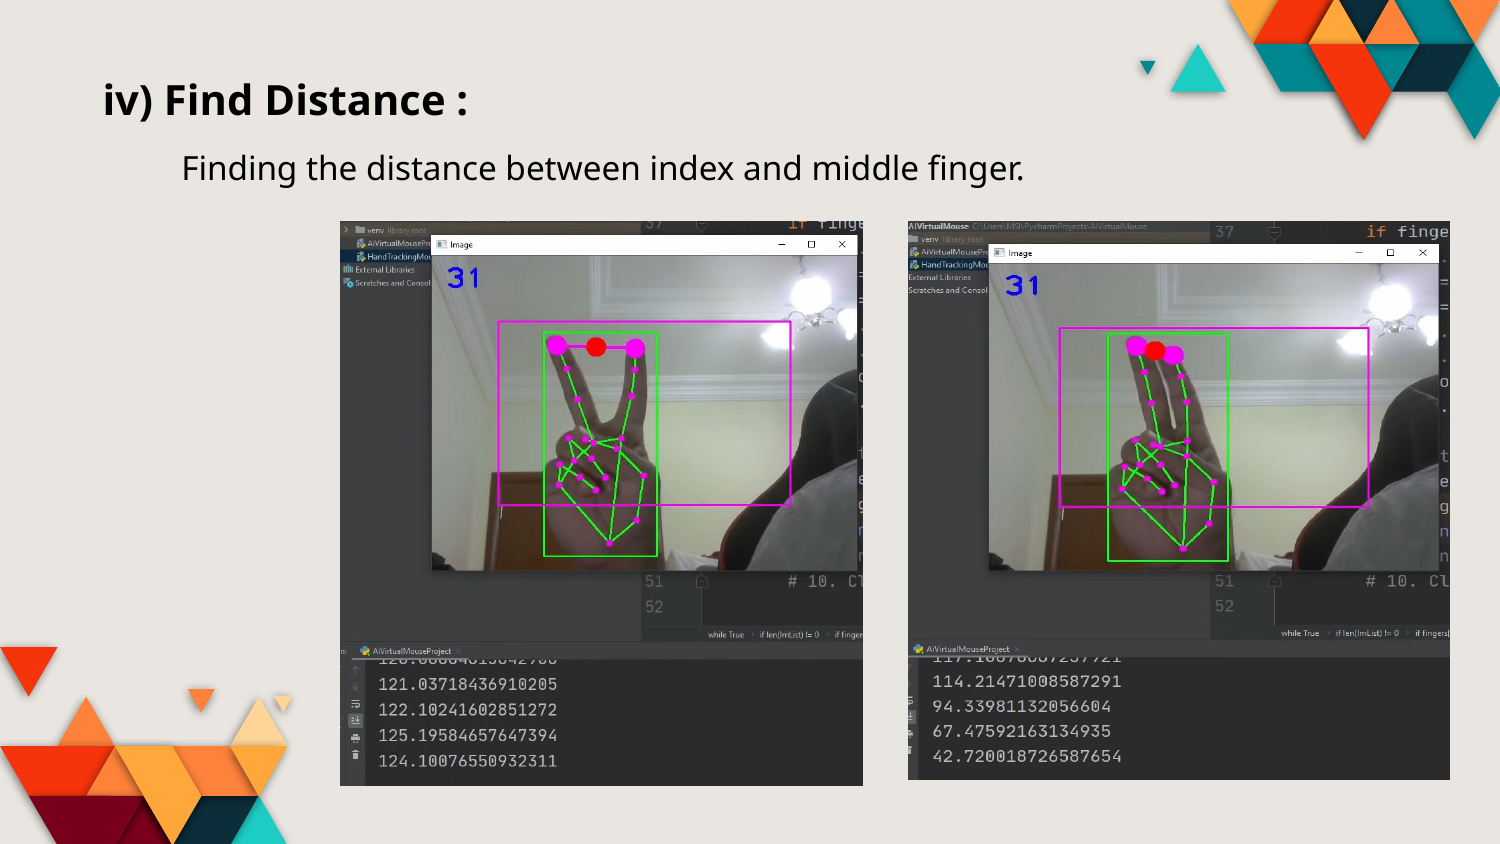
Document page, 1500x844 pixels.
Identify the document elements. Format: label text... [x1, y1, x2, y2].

picture [907, 221, 1450, 780]
picture [339, 221, 864, 787]
text_box iv) Find Distance : [87, 66, 1261, 267]
text_box Finding the distance between index and middle finger. [166, 139, 1094, 195]
